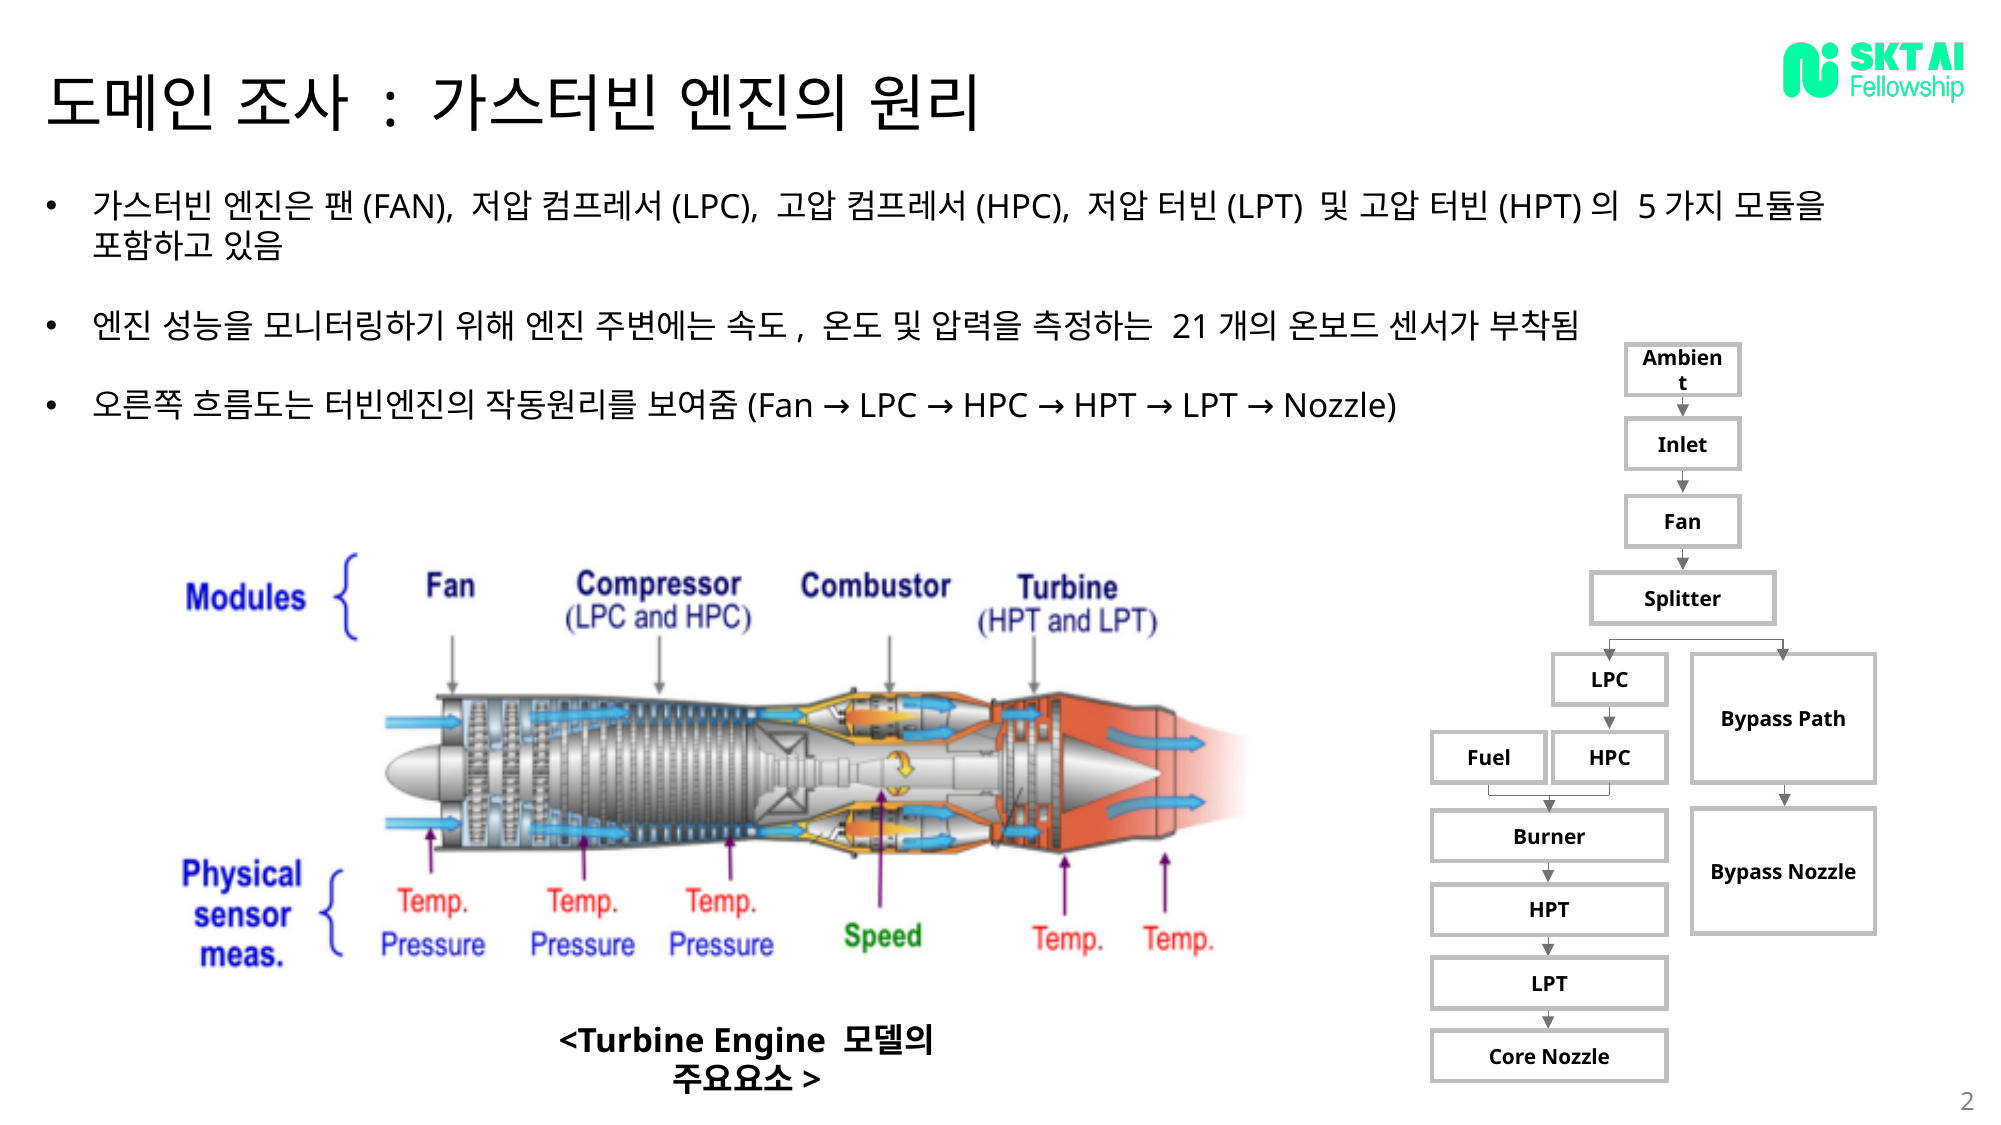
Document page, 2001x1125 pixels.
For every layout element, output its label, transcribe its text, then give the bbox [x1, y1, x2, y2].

picture [153, 527, 1252, 975]
text_box 가스터빈 엔진은 팬(FAN), 저압 컴프레서(LPC), 고압 컴프레서(HPC), 저압 터빈(LPT) 및 고압 터빈(HPT)의 5가지 모듈을 포함하고 있음 엔진 성능을 모니터링하기 위해 엔진 주변에는 속도, 온도 및 압력을 측정하는 21개의 온보드 센서가 부착됨 오른쪽 흐름도는 터빈엔진의 작동원리를 보여줌(Fan → LPC → HPC → HPT → LPT → Nozzle) [30, 177, 1875, 432]
picture [1778, 35, 1968, 107]
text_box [1432, 344, 1875, 1082]
text_box <Turbine Engine 모델의 주요요소> [490, 1011, 1004, 1106]
text_box 도메인 조사 : 가스터빈 엔진의 원리 [30, 56, 1689, 221]
text_box [854, 980, 1106, 1091]
